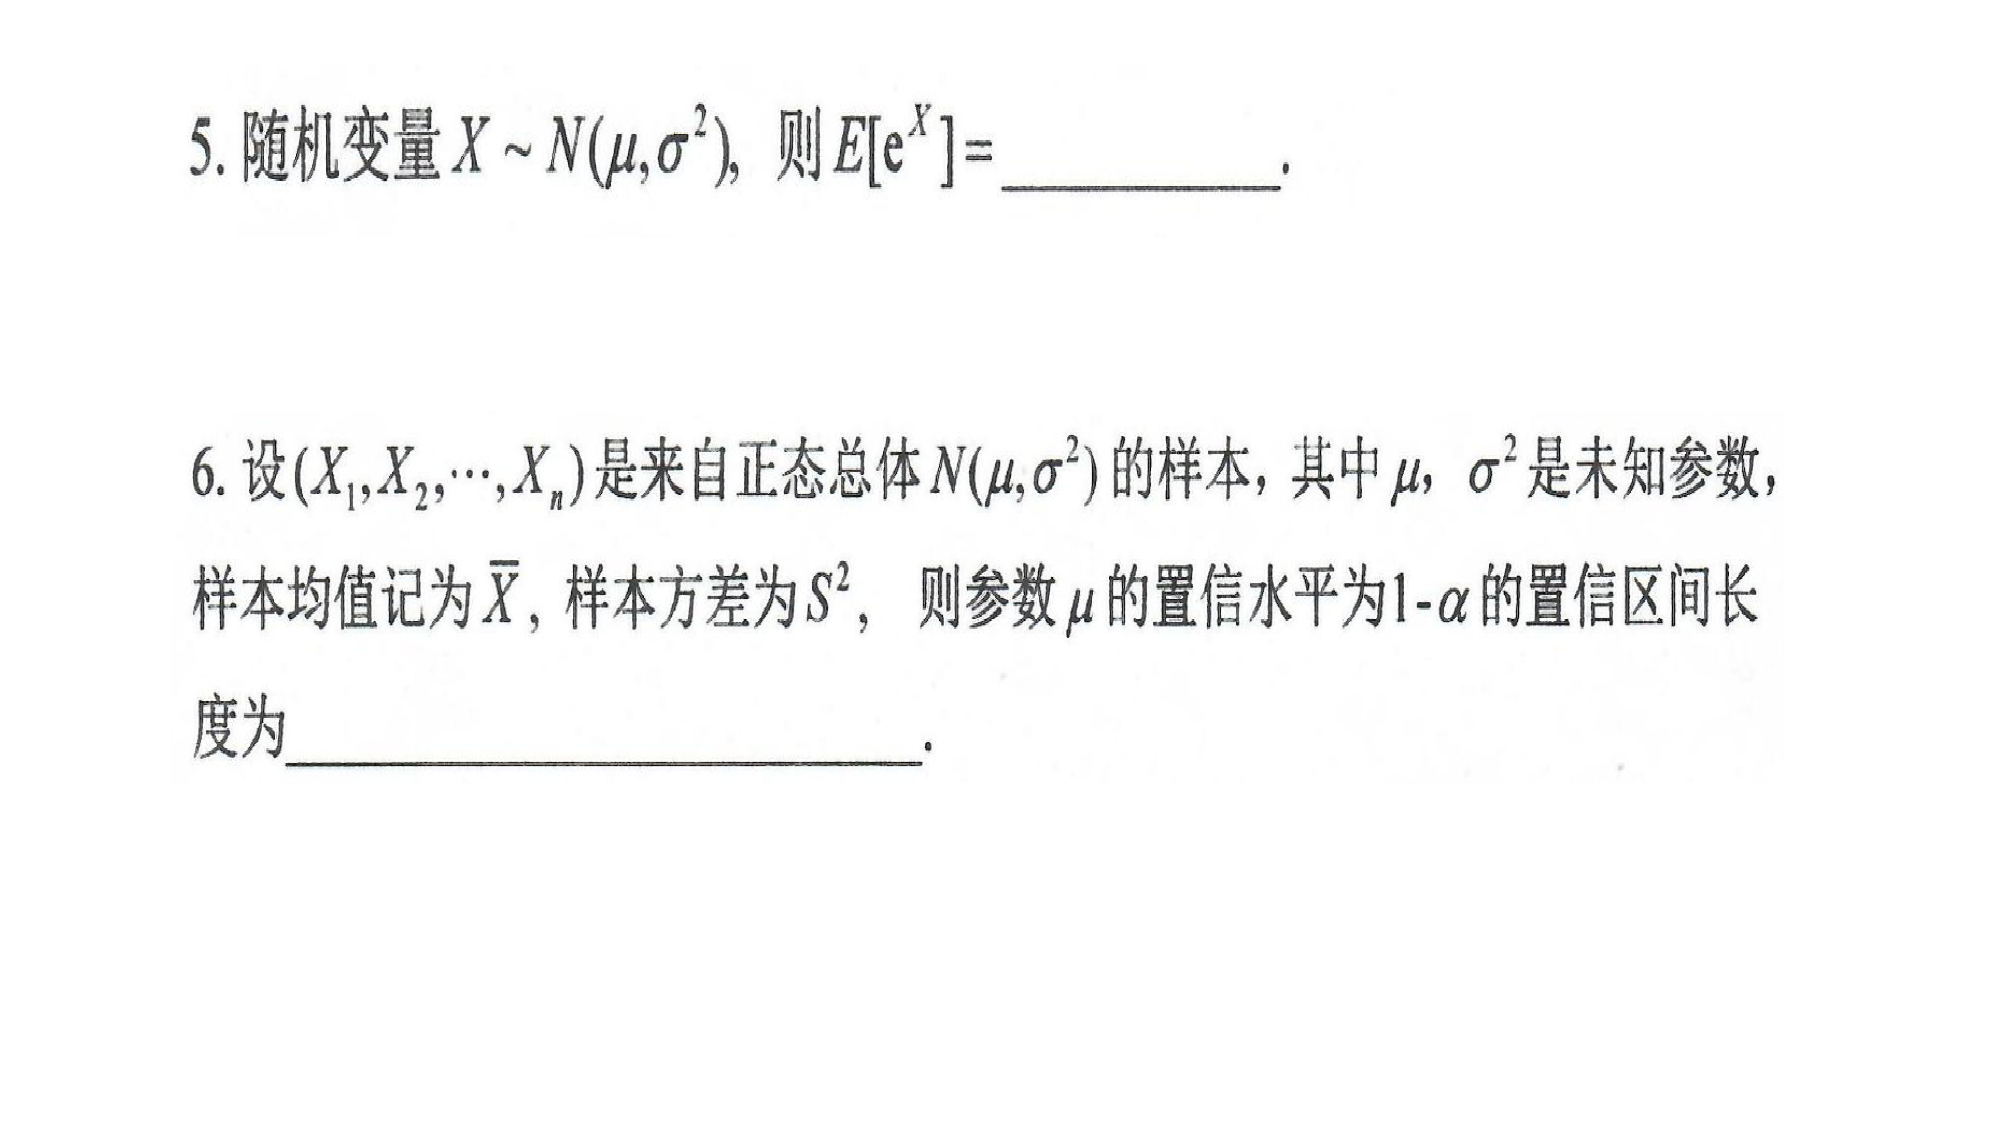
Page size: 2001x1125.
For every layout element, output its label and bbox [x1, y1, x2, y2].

picture [171, 65, 1398, 238]
picture [171, 411, 1784, 784]
